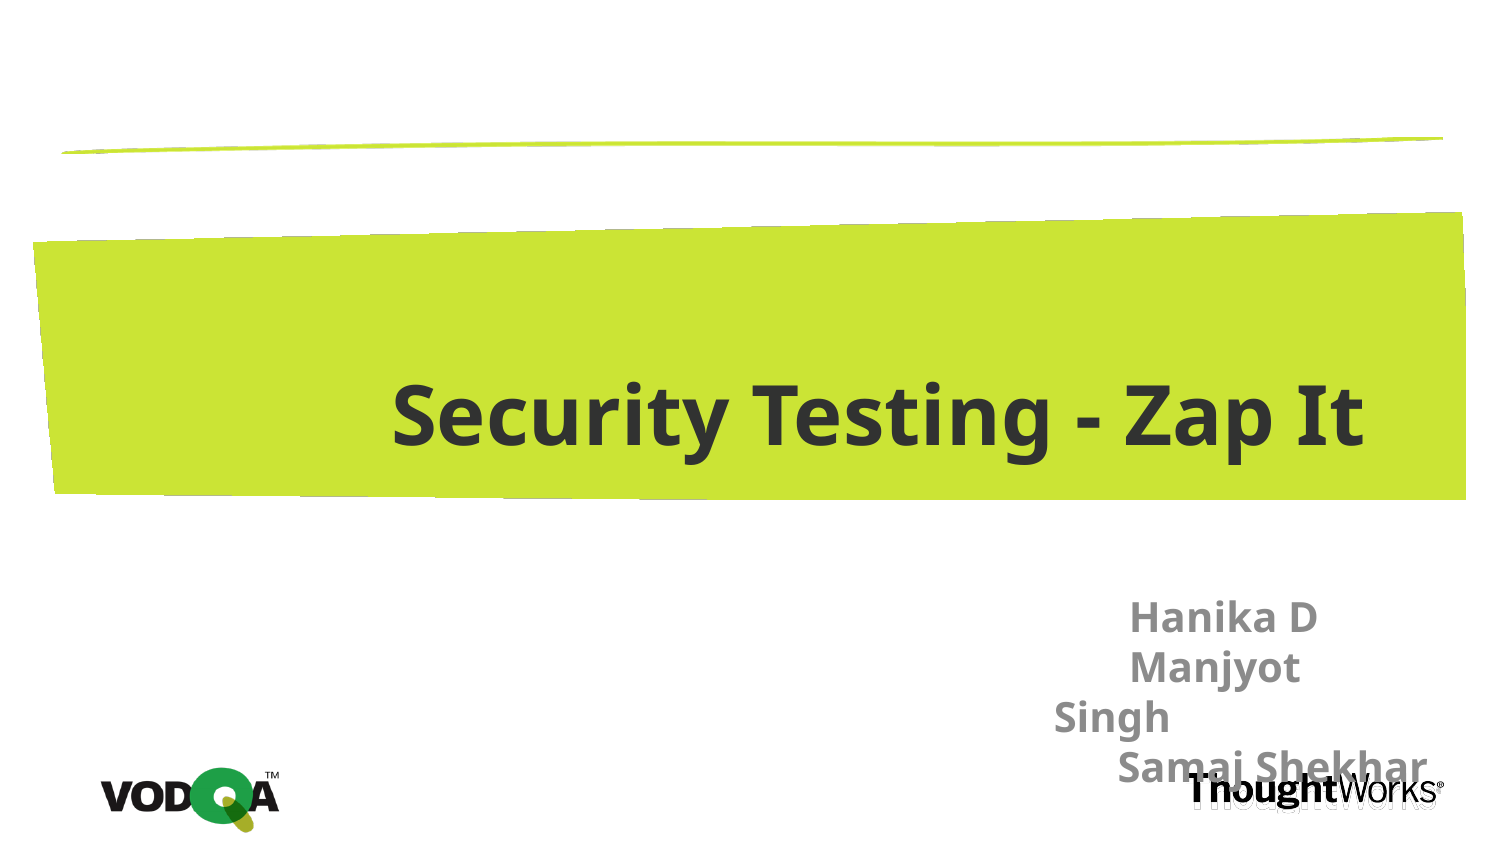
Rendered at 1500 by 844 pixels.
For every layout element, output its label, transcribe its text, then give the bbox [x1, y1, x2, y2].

text_box Hanika D Manjyot Singh Samaj Shekhar [378, 590, 1429, 739]
picture [97, 765, 304, 835]
picture [1185, 773, 1444, 814]
picture [32, 209, 1466, 500]
picture [61, 137, 1443, 154]
